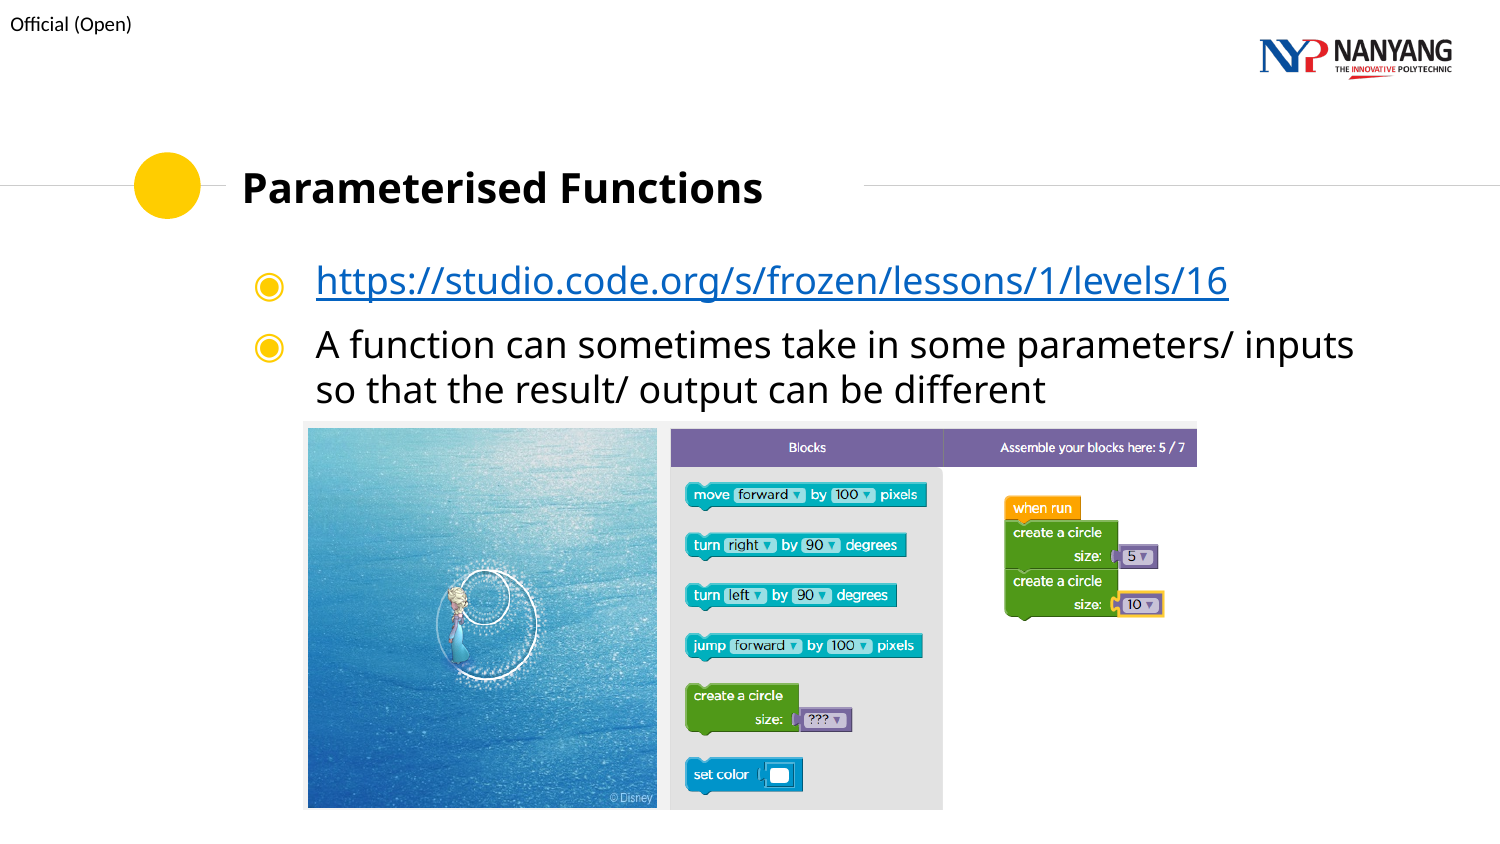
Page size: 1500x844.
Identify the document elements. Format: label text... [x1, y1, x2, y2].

title Parameterised Functions [226, 151, 863, 223]
picture [302, 421, 1198, 811]
list https://studio.code.org/s/frozen/lessons/1/levels/16 A function can sometimes take in some parameters/ inputs so that the result/ output can be different [225, 242, 1406, 754]
picture [1247, 27, 1464, 92]
